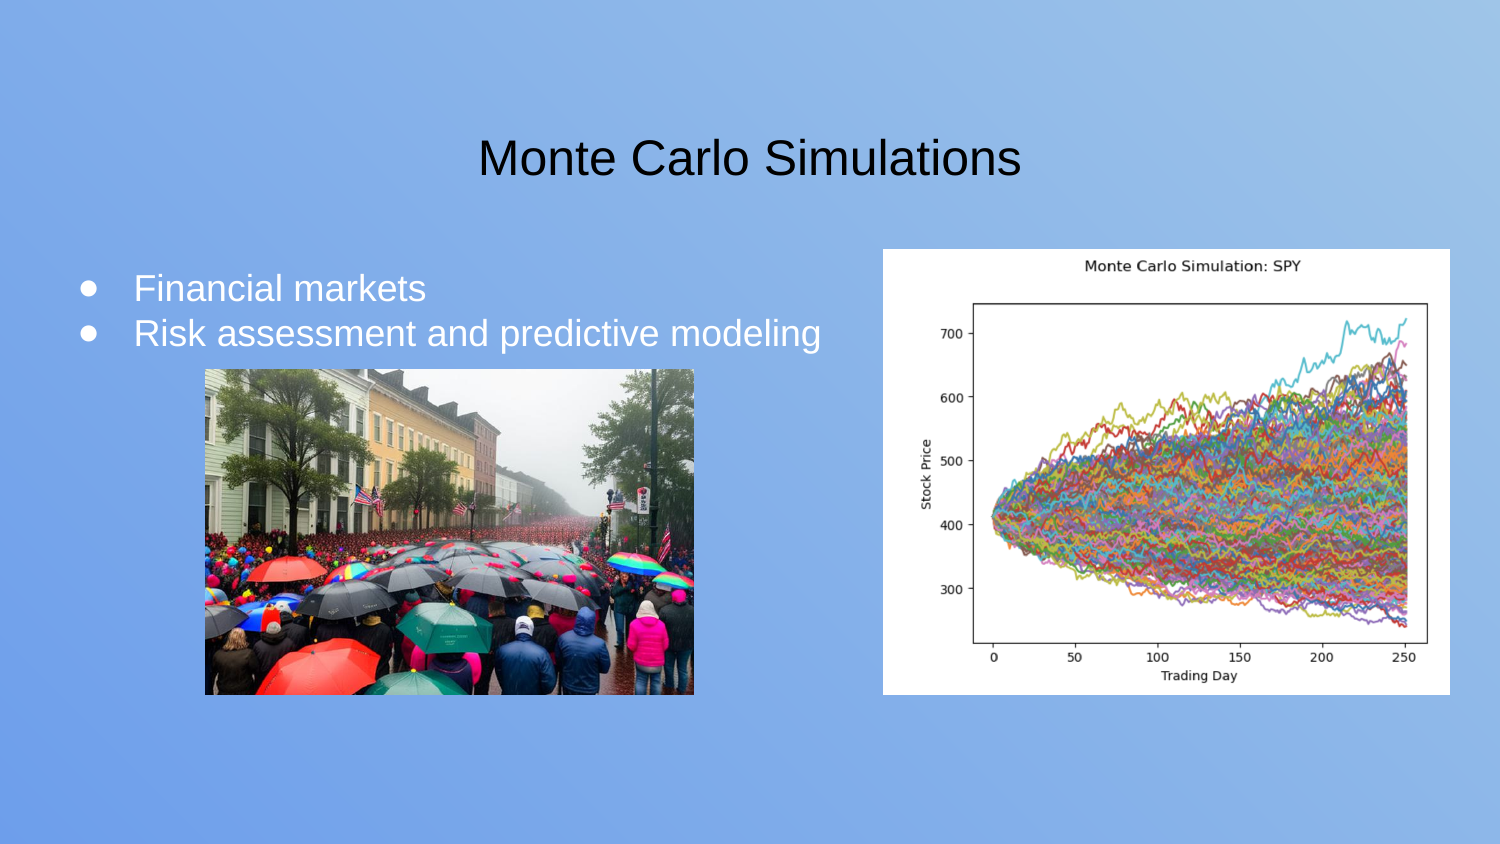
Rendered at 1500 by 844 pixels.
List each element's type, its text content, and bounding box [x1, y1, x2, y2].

title Monte Carlo Simulations [43, 62, 1457, 250]
picture [882, 248, 1451, 696]
subtitle Financial markets Risk assessment and predictive modeling [43, 250, 884, 729]
picture [205, 368, 695, 696]
